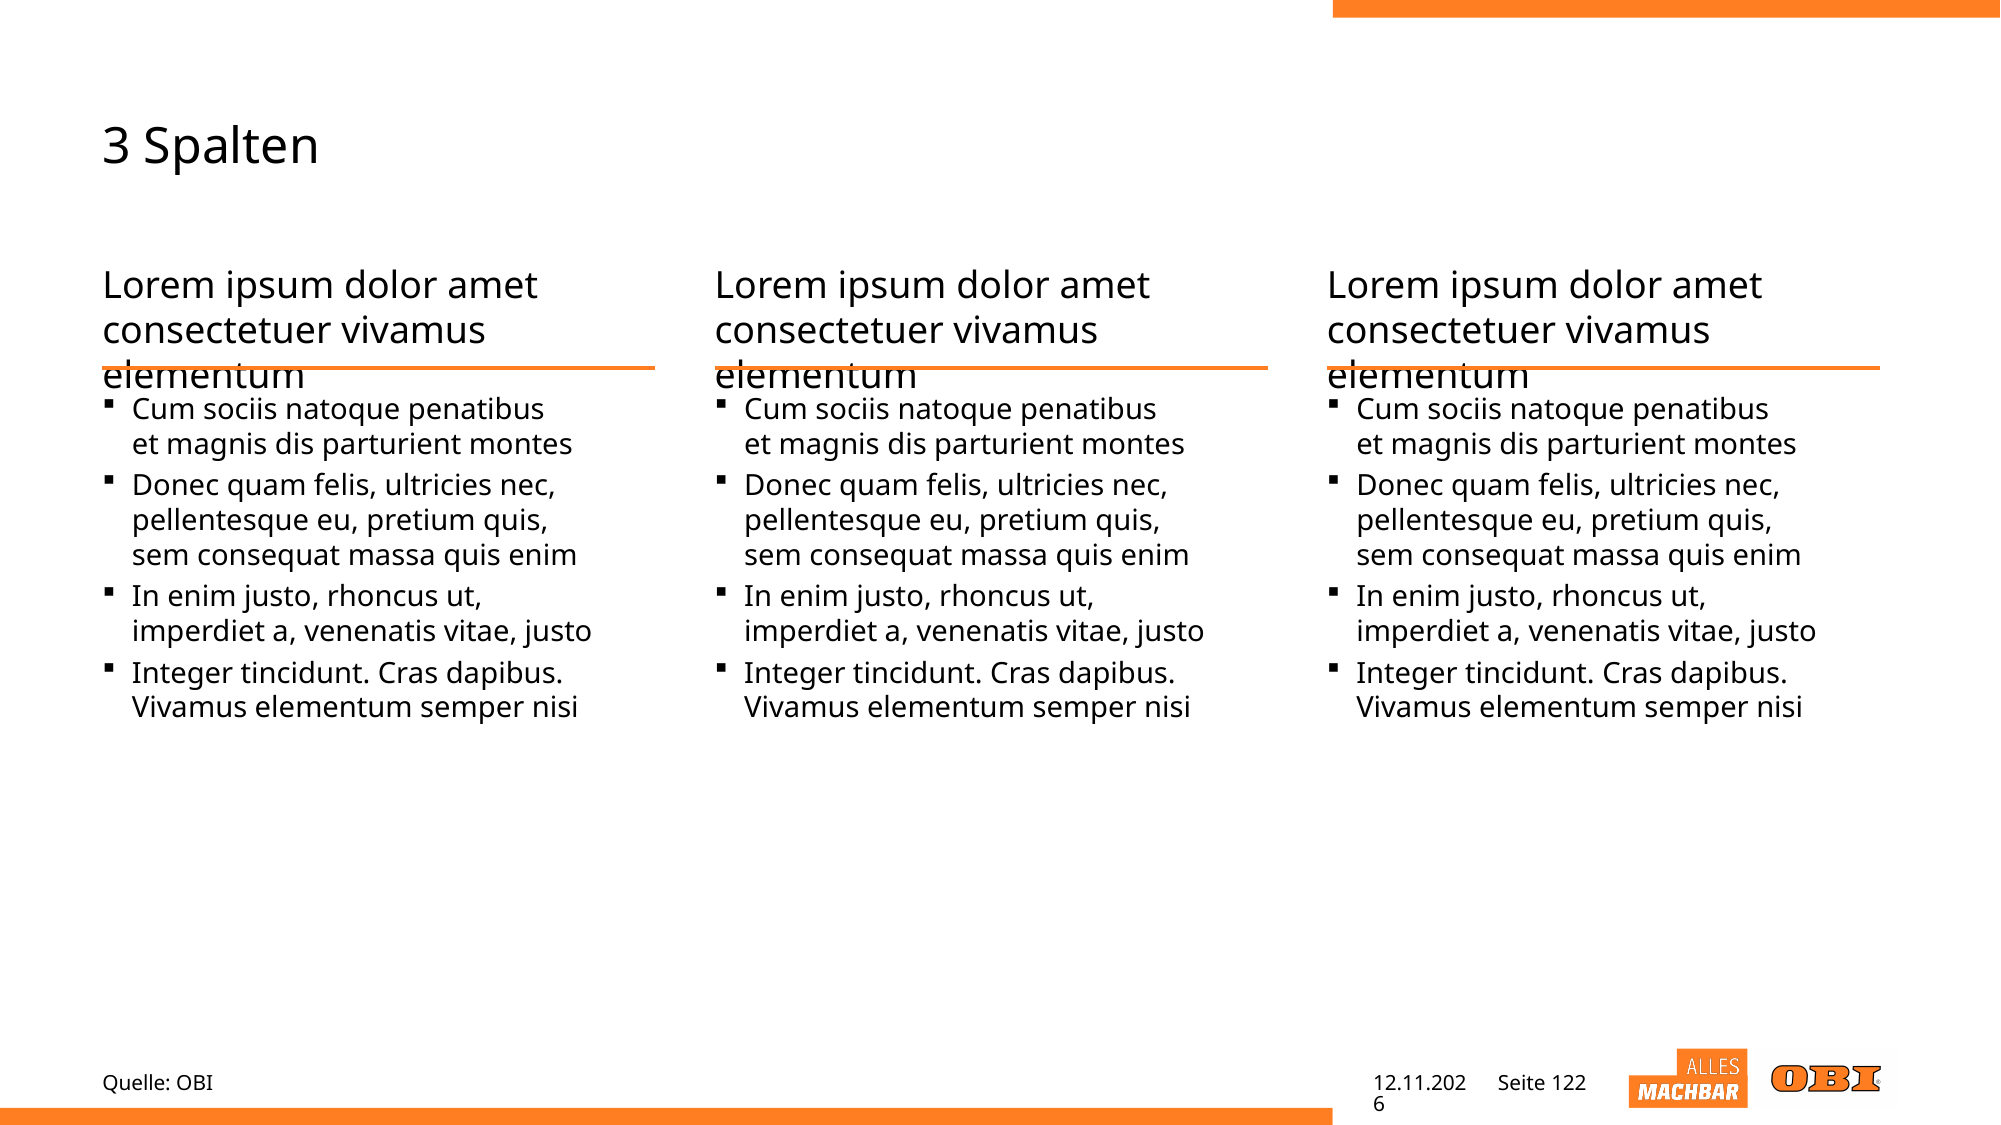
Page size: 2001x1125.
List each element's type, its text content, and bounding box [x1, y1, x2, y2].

text_box Cum sociis natoque penatibus et magnis dis parturient montes Donec quam felis, ultricies nec, pellentesque eu, pretium quis, sem consequat massa quis enim In enim justo, rhoncus ut, imperdiet a, venenatis vitae, justo Integer tincidunt. Cras dapibus. Vivamus elementum semper nisi [714, 390, 1268, 724]
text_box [714, 261, 1268, 368]
picture [1638, 1058, 1739, 1100]
text_box Cum sociis natoque penatibus et magnis dis parturient montes Donec quam felis, ultricies nec, pellentesque eu, pretium quis, sem consequat massa quis enim In enim justo, rhoncus ut, imperdiet a, venenatis vitae, justo Integer tincidunt. Cras dapibus. Vivamus elementum semper nisi [1326, 390, 1880, 724]
title 3 Spalten [102, 112, 1880, 174]
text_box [102, 261, 656, 368]
footer Quelle: OBI [102, 1071, 1271, 1097]
text_box Cum sociis natoque penatibus et magnis dis parturient montes Donec quam felis, ultricies nec, pellentesque eu, pretium quis, sem consequat massa quis enim In enim justo, rhoncus ut, imperdiet a, venenatis vitae, justo Integer tincidunt. Cras dapibus. Vivamus elementum semper nisi [102, 390, 656, 724]
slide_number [1373, 1071, 1475, 1097]
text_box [1326, 261, 1880, 368]
slide_number Seite 122 [1497, 1071, 1588, 1097]
picture [1754, 1048, 1898, 1107]
